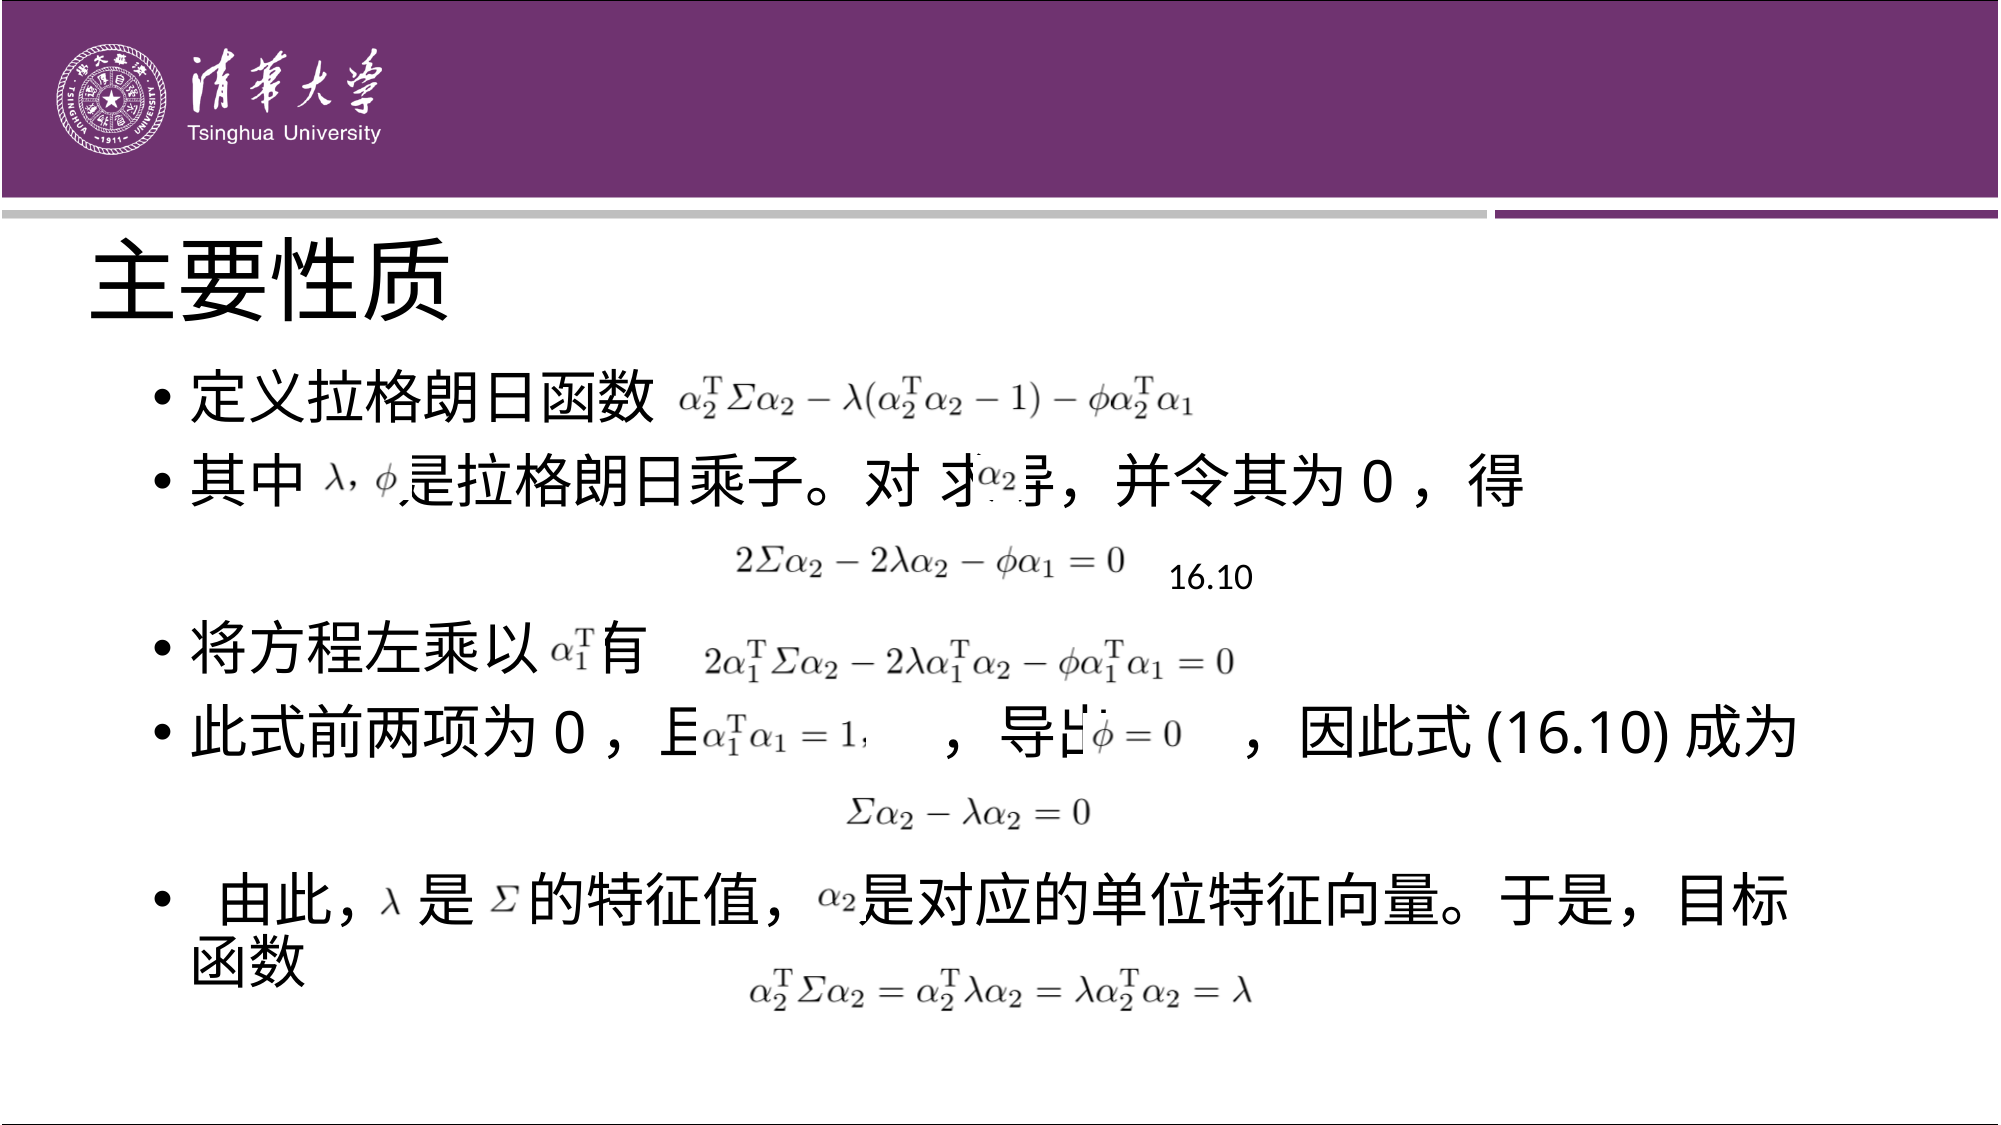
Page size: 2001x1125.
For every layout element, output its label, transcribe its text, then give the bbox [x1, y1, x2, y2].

text_box 16.10 [1152, 544, 1269, 604]
picture [2, 0, 1998, 1125]
list 定义拉格朗日函数 其中 是拉格朗日乘子。对 求导，并令其为0，得 将方程左乘以 有 此式前两项为0，且 ，导出 ，因此式(16.10)成为 由此， 是 的特征值， 是对应的单位特征向量。于是，目标函数 [137, 361, 1863, 1075]
title 主要性质 [71, 176, 1796, 394]
